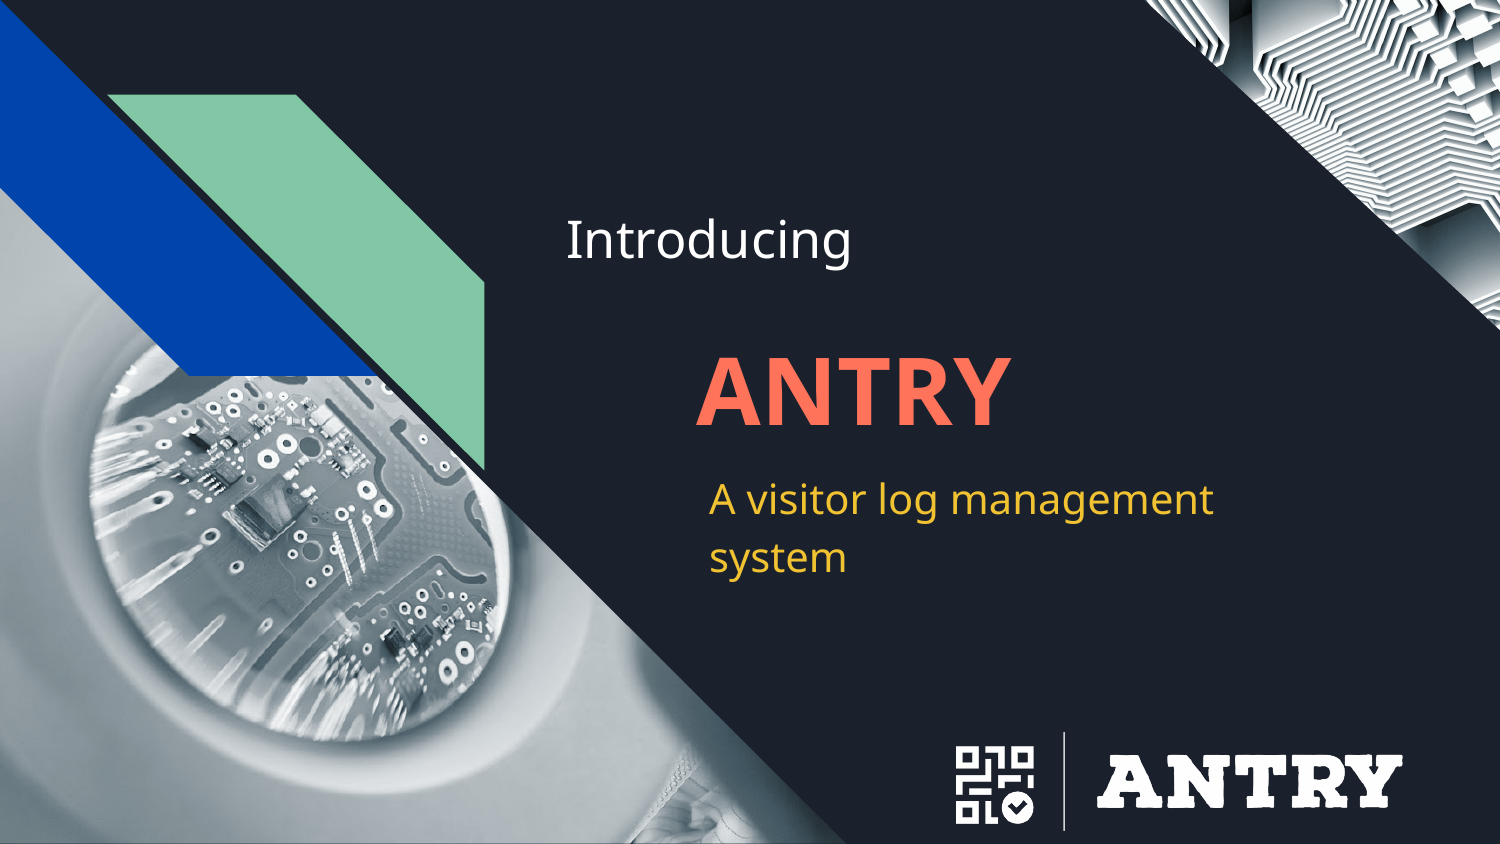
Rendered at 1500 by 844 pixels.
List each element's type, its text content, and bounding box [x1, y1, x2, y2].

picture [1144, 0, 1500, 331]
picture [863, 718, 1500, 844]
title Introducing ANTRY [551, 191, 1375, 451]
picture [0, 189, 847, 844]
subtitle A visitor log management system [694, 450, 1375, 534]
